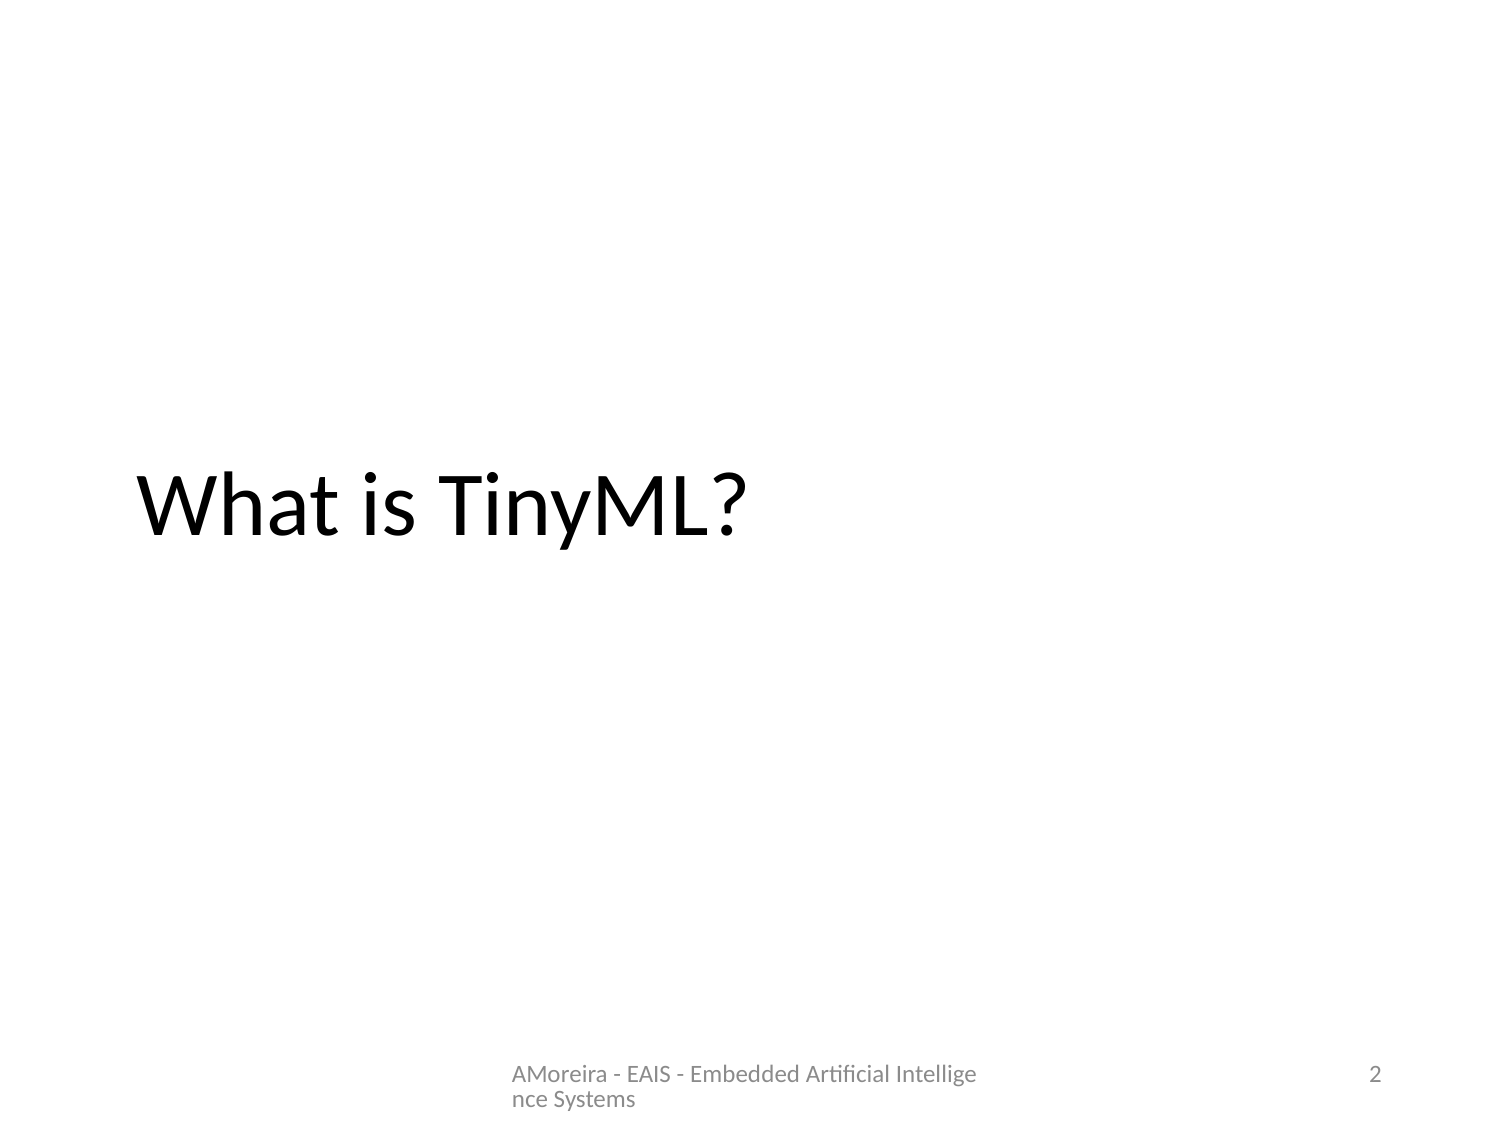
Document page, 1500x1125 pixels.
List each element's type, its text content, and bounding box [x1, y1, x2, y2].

text_box What is TinyML? [121, 436, 872, 561]
footer AMoreira - EAIS - Embedded Artificial Intelligence Systems [496, 1042, 1004, 1103]
slide_number 2 [1059, 1042, 1397, 1103]
